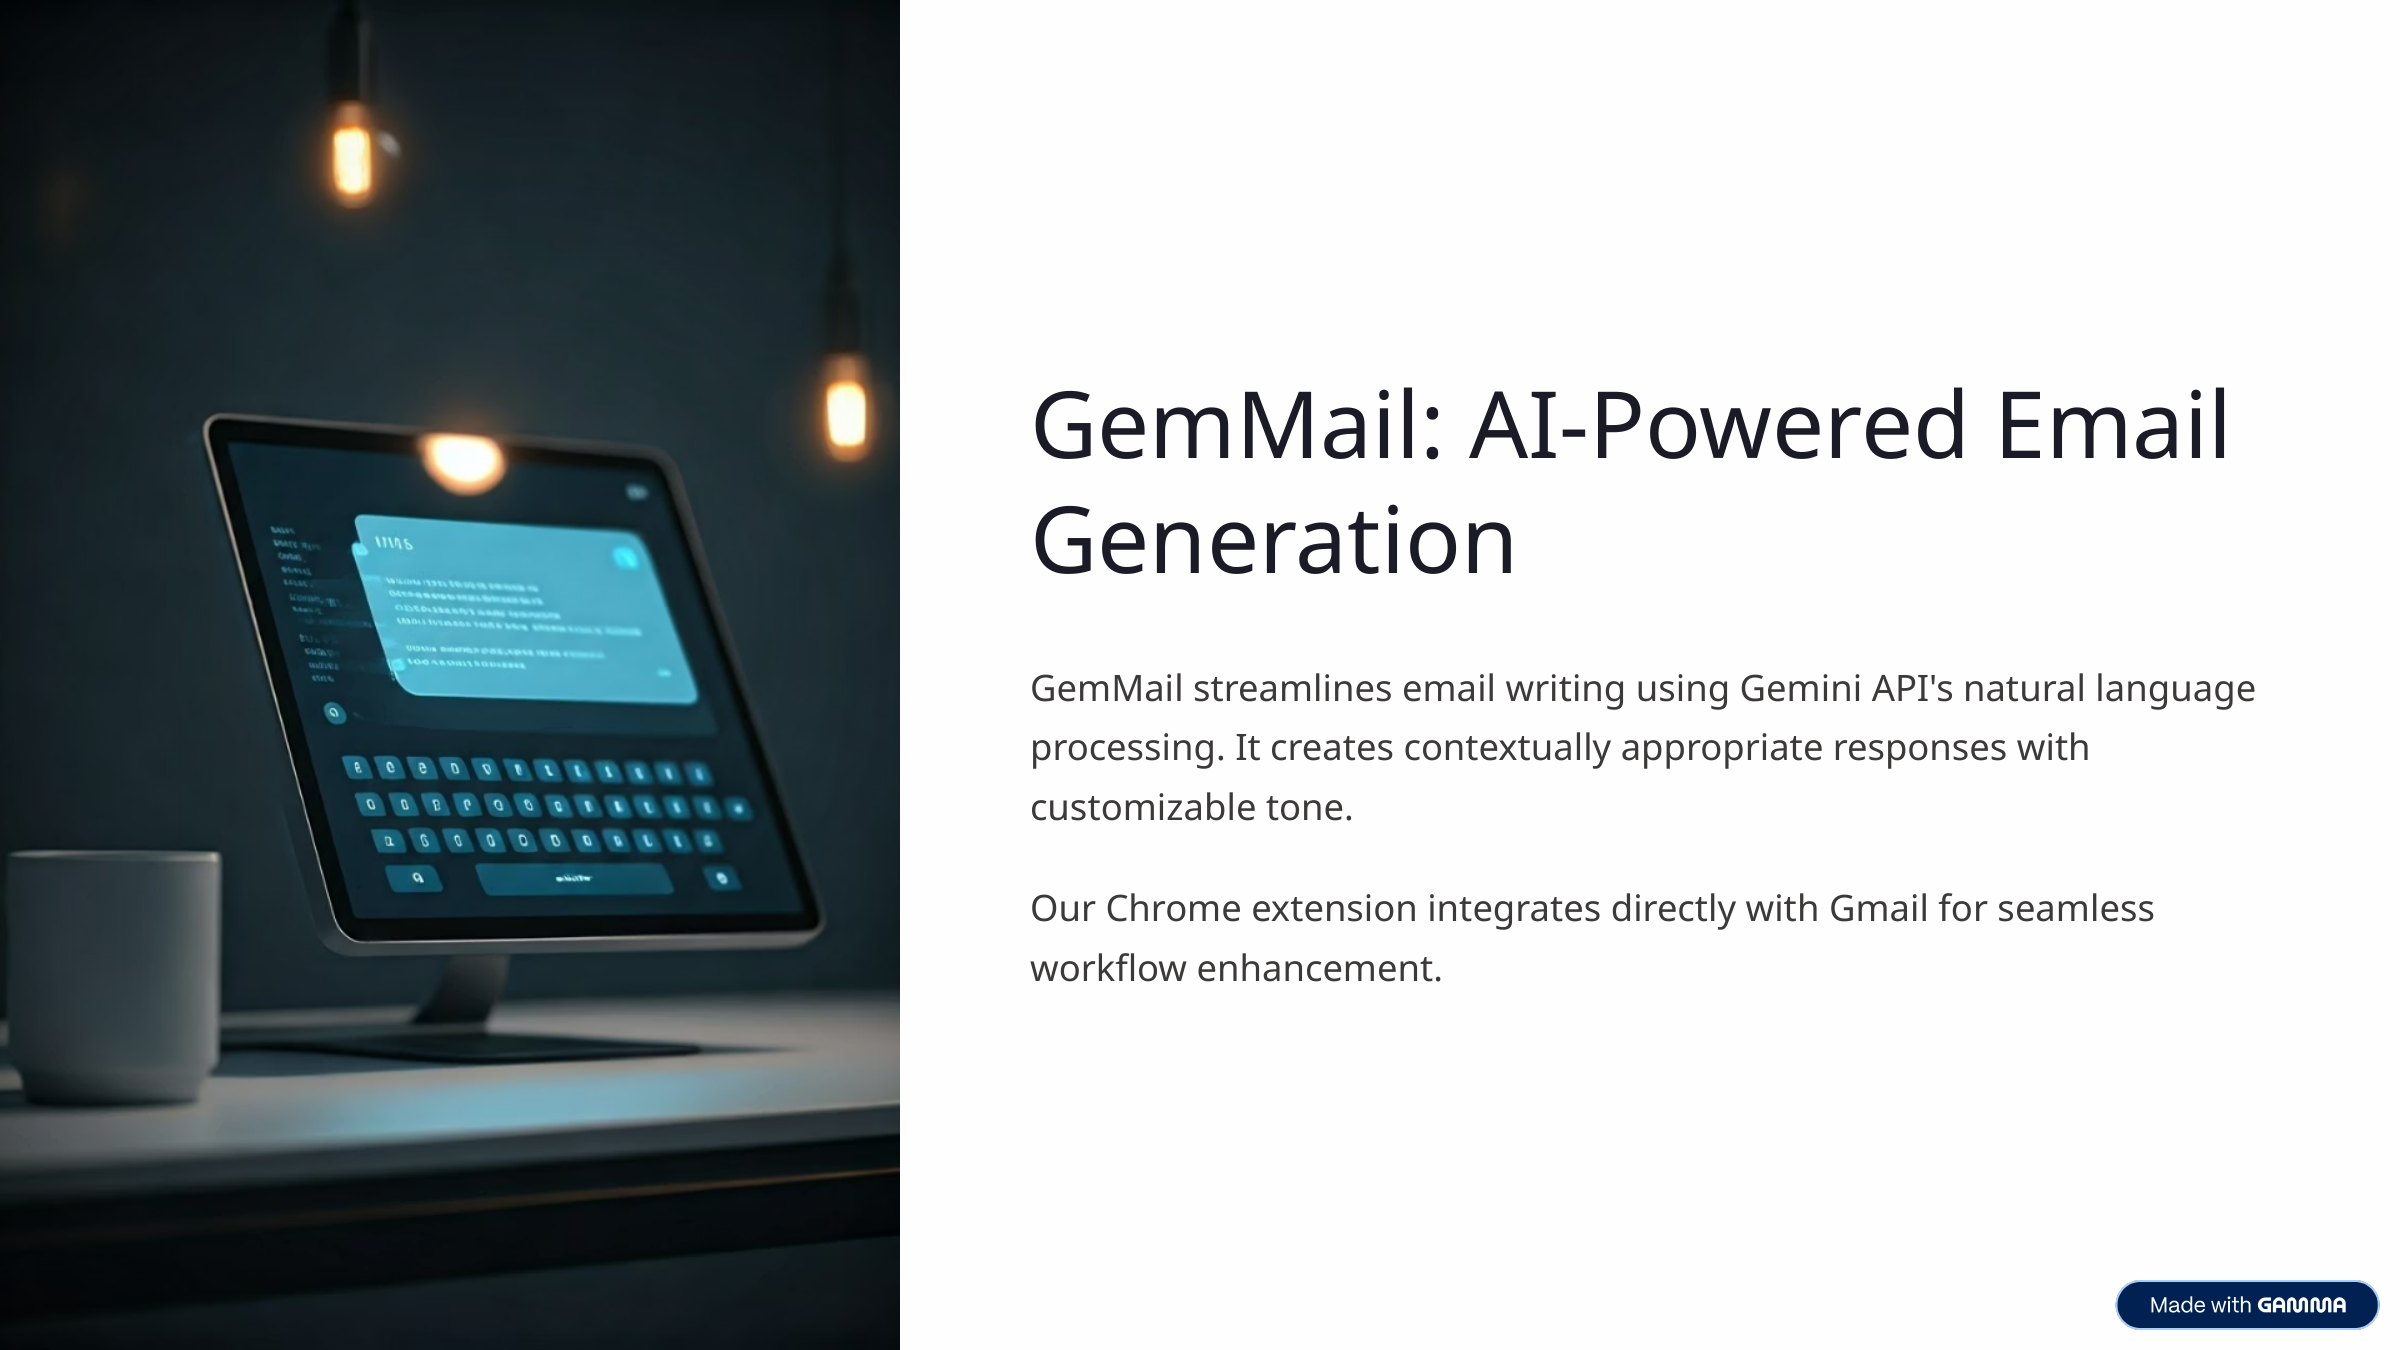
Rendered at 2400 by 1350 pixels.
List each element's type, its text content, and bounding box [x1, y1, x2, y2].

picture [2106, 1271, 2389, 1339]
picture [0, 0, 900, 1350]
text_box Our Chrome extension integrates directly with Gmail for seamless workflow enhancement. [1030, 869, 2270, 989]
text_box GemMail: AI-Powered Email Generation [1030, 361, 2270, 594]
text_box GemMail streamlines email writing using Gemini API's natural language processing. It creates contextually appropriate responses with customizable tone. [1030, 649, 2270, 828]
